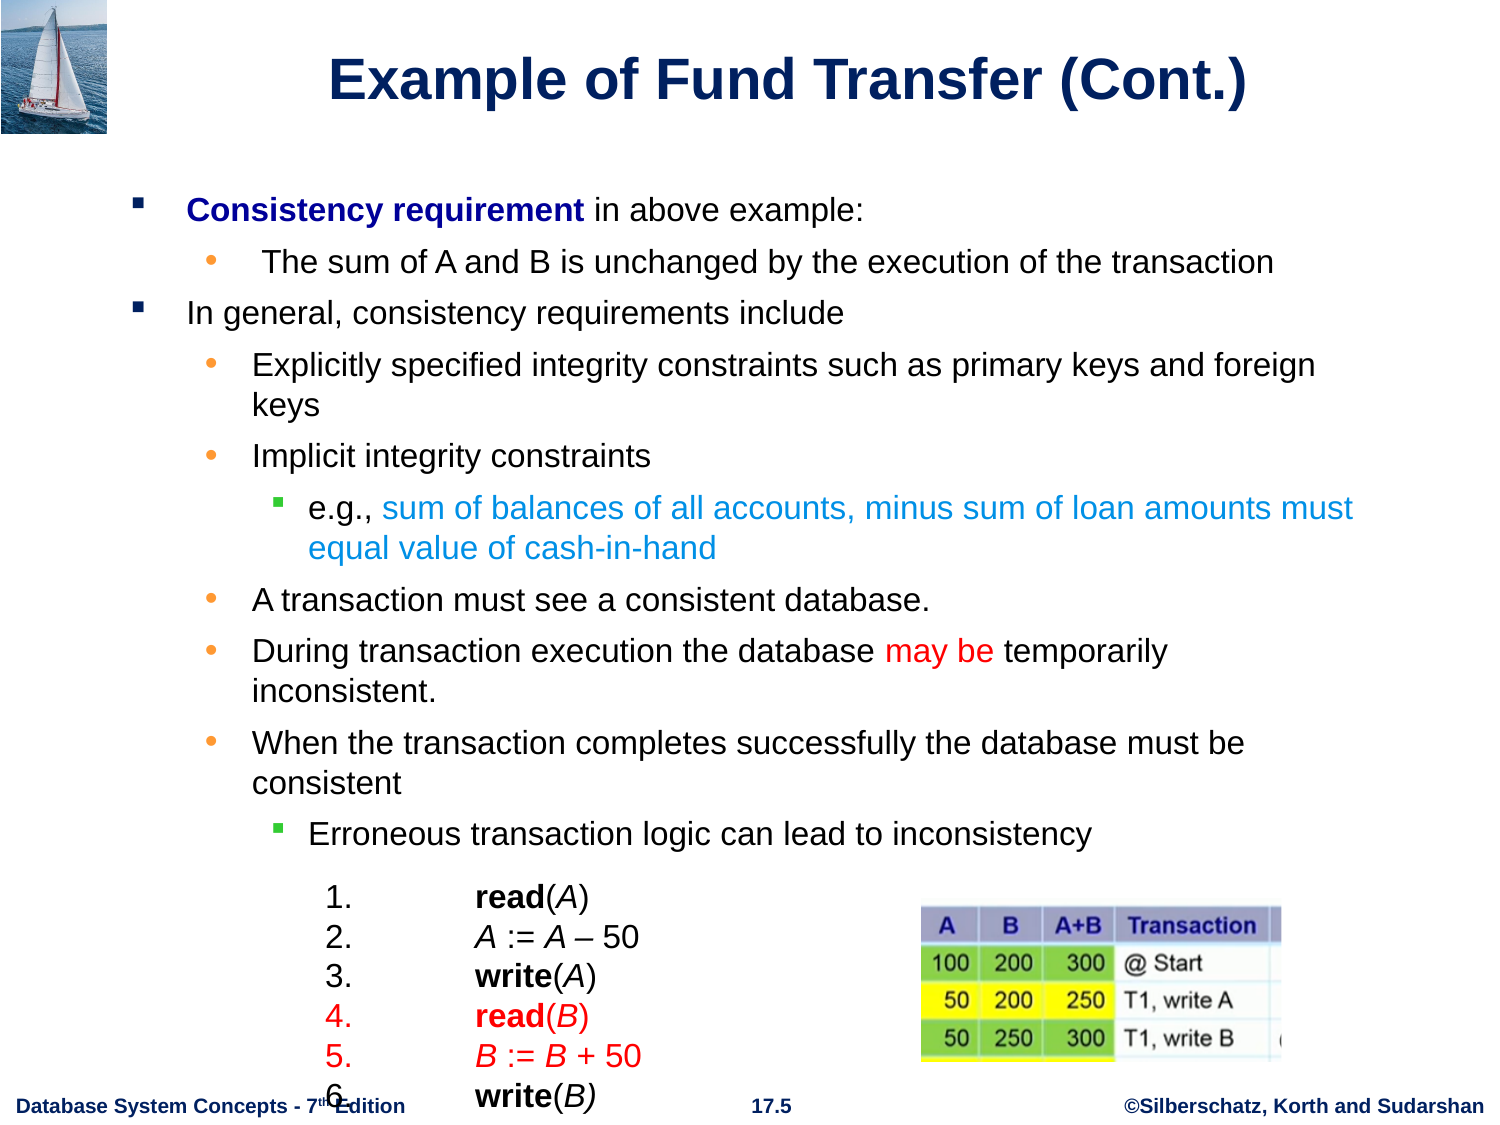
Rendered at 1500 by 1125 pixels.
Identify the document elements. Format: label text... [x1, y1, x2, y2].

list Consistency requirement in above example: The sum of A and B is unchanged by the execution of the transaction In general, consistency requirements include Explicitly specified integrity constraints such as primary keys and foreign keys Implicit integrity constraints e.g., sum of balances of all accounts, minus sum of loan amounts must equal value of cash-in-hand A transaction must see a consistent database. During transaction execution the database may be temporarily inconsistent. When the transaction completes successfully the database must be consistent Erroneous transaction logic can lead to inconsistency [115, 180, 1375, 1062]
title Example of Fund Transfer (Cont.) [125, 18, 1452, 120]
picture [920, 898, 1282, 1062]
text_box 1. read(A) 2. A := A – 50 3. write(A) 4. read(B) 5. B := B + 50 6. write(B) [235, 867, 750, 1122]
picture [1, 0, 107, 134]
